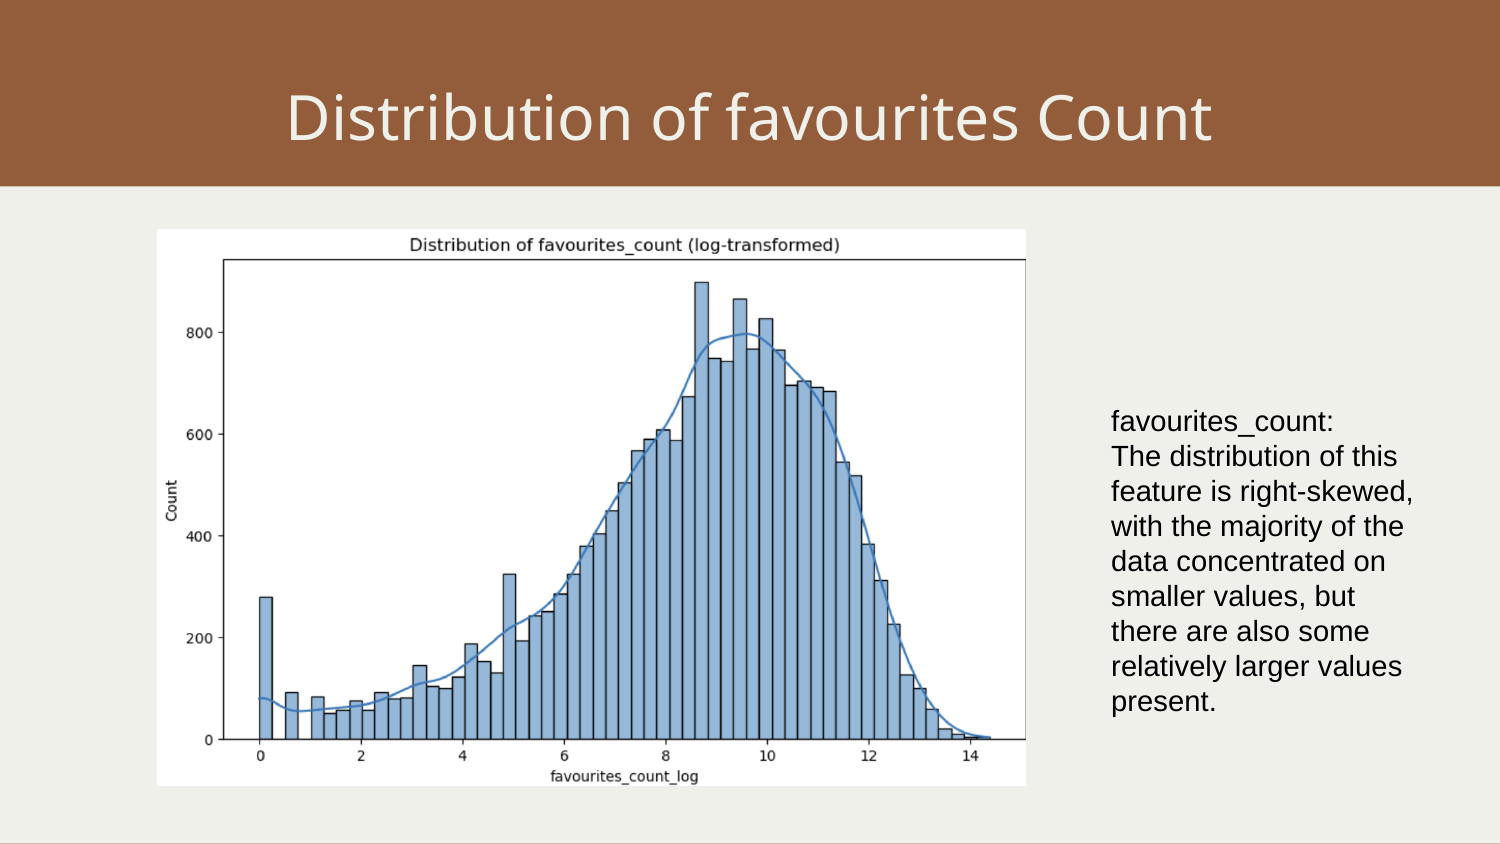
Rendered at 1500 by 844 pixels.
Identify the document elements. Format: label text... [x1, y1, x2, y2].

text_box favourites_count: The distribution of this feature is right-skewed, with the majority of the data concentrated on smaller values, but there are also some relatively larger values present. [1096, 387, 1446, 733]
title Distribution of favourites Count [118, 63, 1382, 157]
picture [157, 229, 1027, 786]
